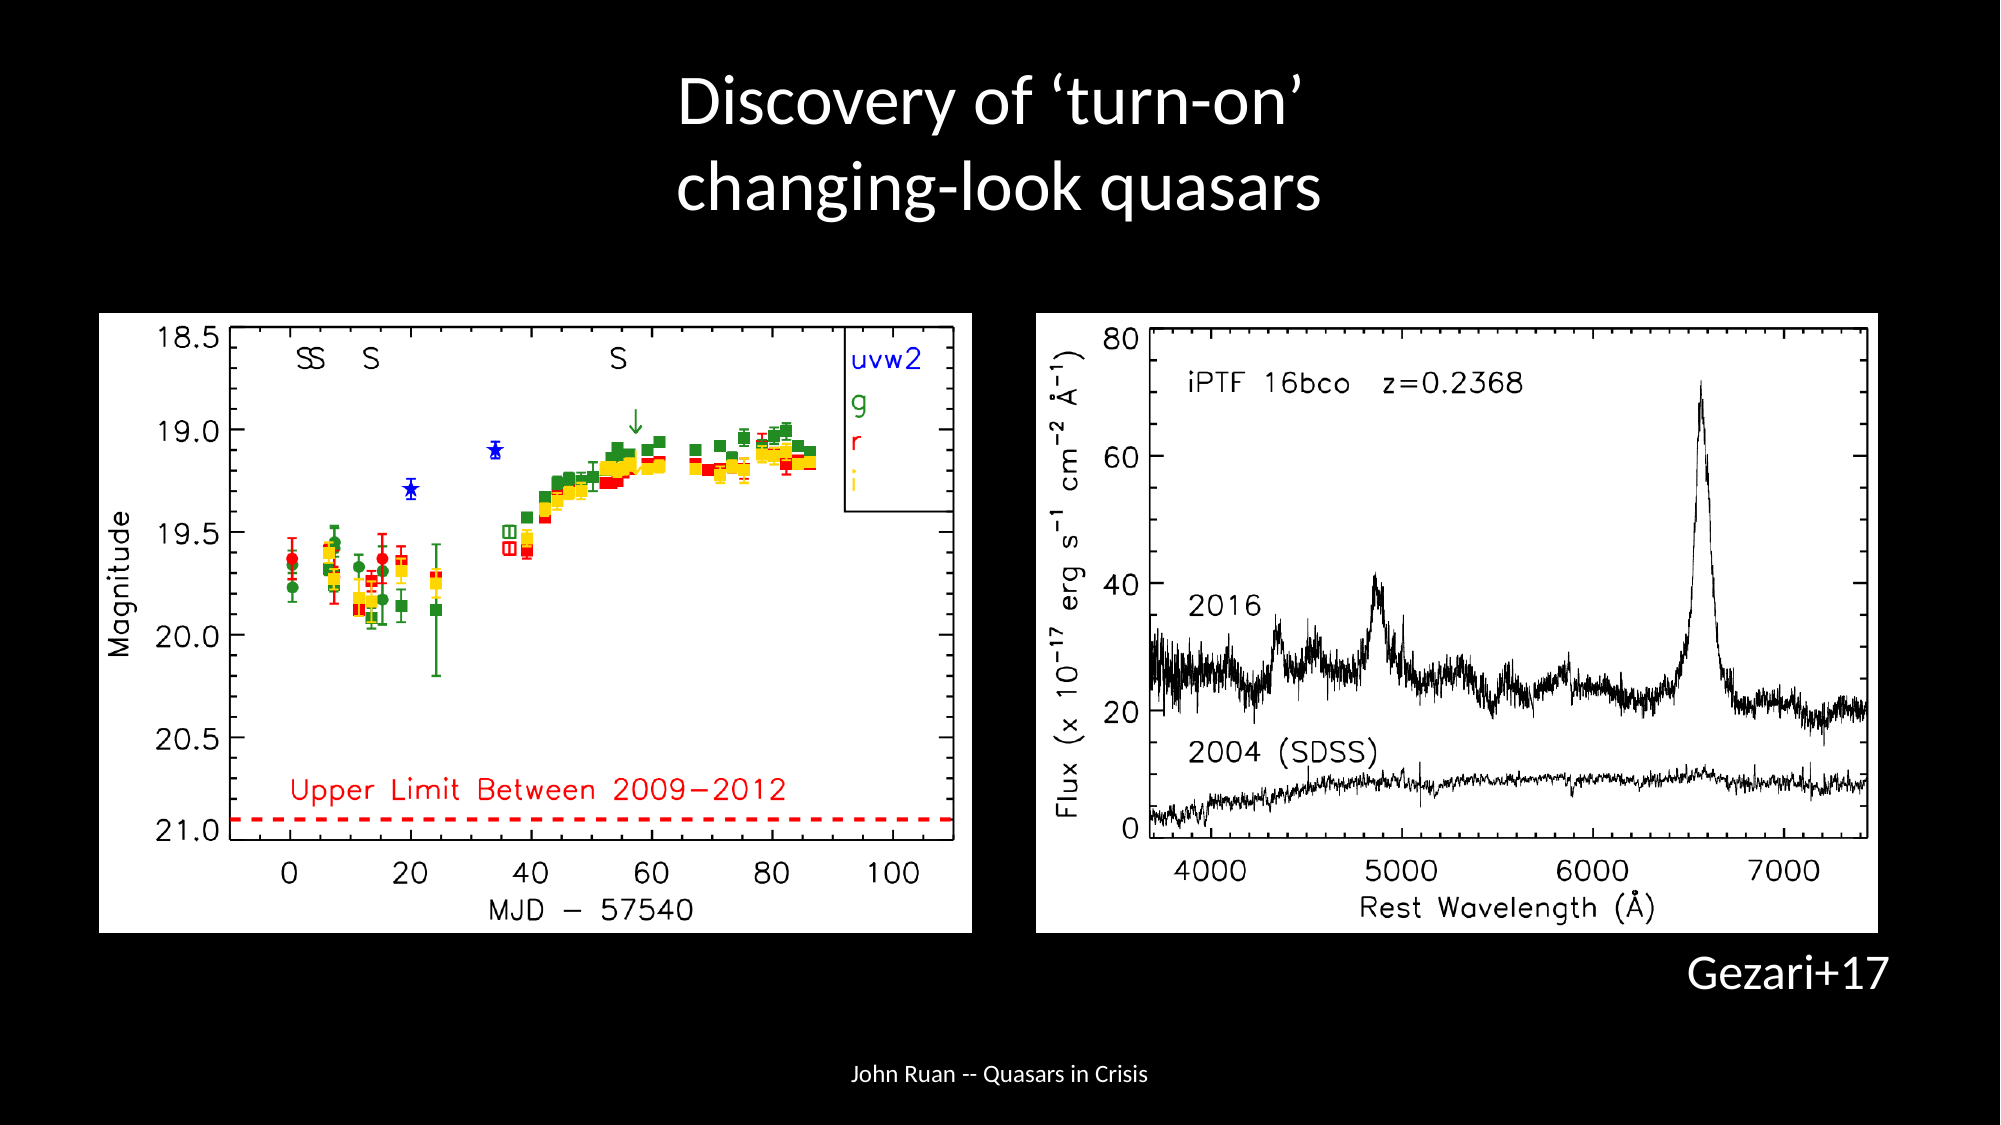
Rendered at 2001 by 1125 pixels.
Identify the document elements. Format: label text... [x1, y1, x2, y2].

picture [1035, 313, 1878, 933]
text_box Gezari+17 [1672, 932, 2000, 1007]
footer John Ruan -- Quasars in Crisis [683, 1042, 1317, 1103]
title Discovery of ‘turn-on’ changing-look quasars [99, 45, 1900, 233]
picture [99, 313, 973, 933]
